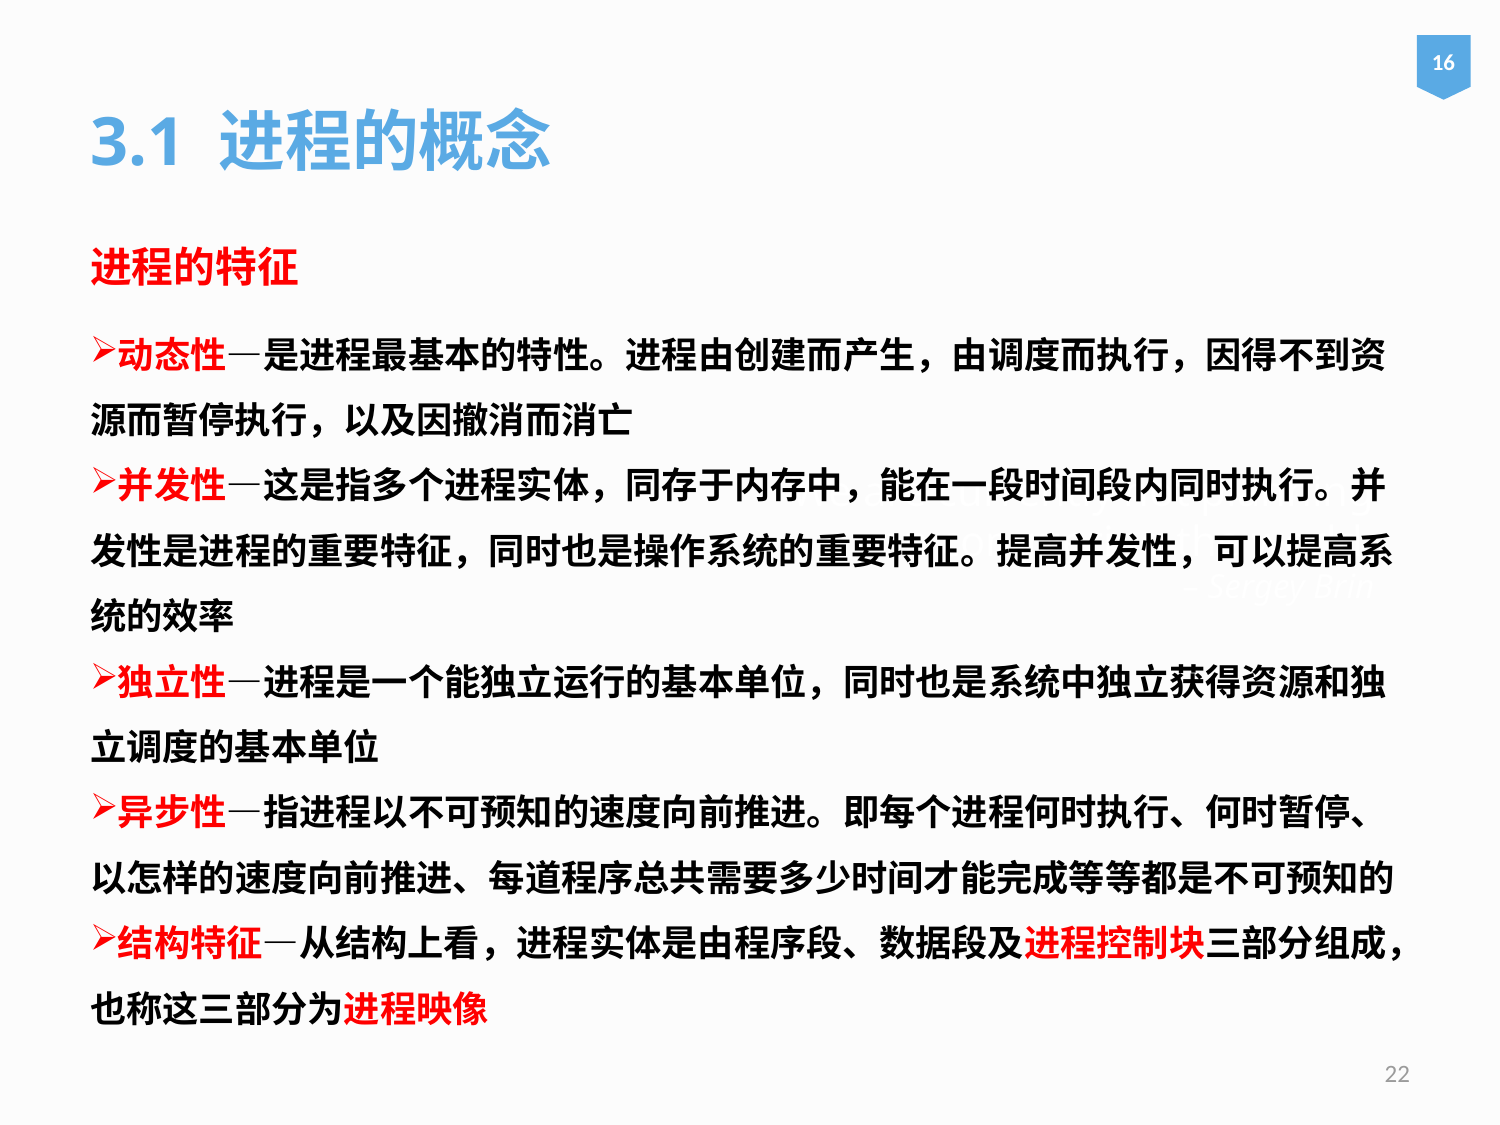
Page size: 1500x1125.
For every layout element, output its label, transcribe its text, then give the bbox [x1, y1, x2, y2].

text_box 进程的特征 [74, 208, 1387, 302]
slide_number 22 [1074, 1042, 1425, 1103]
text_box 16 [1414, 33, 1473, 102]
text_box 动态性—是进程最基本的特性。进程由创建而产生，由调度而执行，因得不到资源而暂停执行，以及因撤消而消亡 并发性—这是指多个进程实体，同存于内存中，能在一段时间段内同时执行。并发性是进程的重要特征，同时也是操作系统的重要特征。提高并发性，可以提高系统的效率 独立性—进程是一个能独立运行的基本单位，同时也是系统中独立获得资源和独立调度的基本单位 异步性—指进程以不可预知的速度向前推进。即每个进程何时执行、何时暂停、以怎样的速度向前推进、每道程序总共需要多少时间才能完成等等都是不可预知的 结构特征—从结构上看，进程实体是由程序段、数据段及进程控制块三部分组成，也称这三部分为进程映像 [74, 302, 1425, 1083]
text_box 3.1 进程的概念 [74, 45, 1425, 233]
